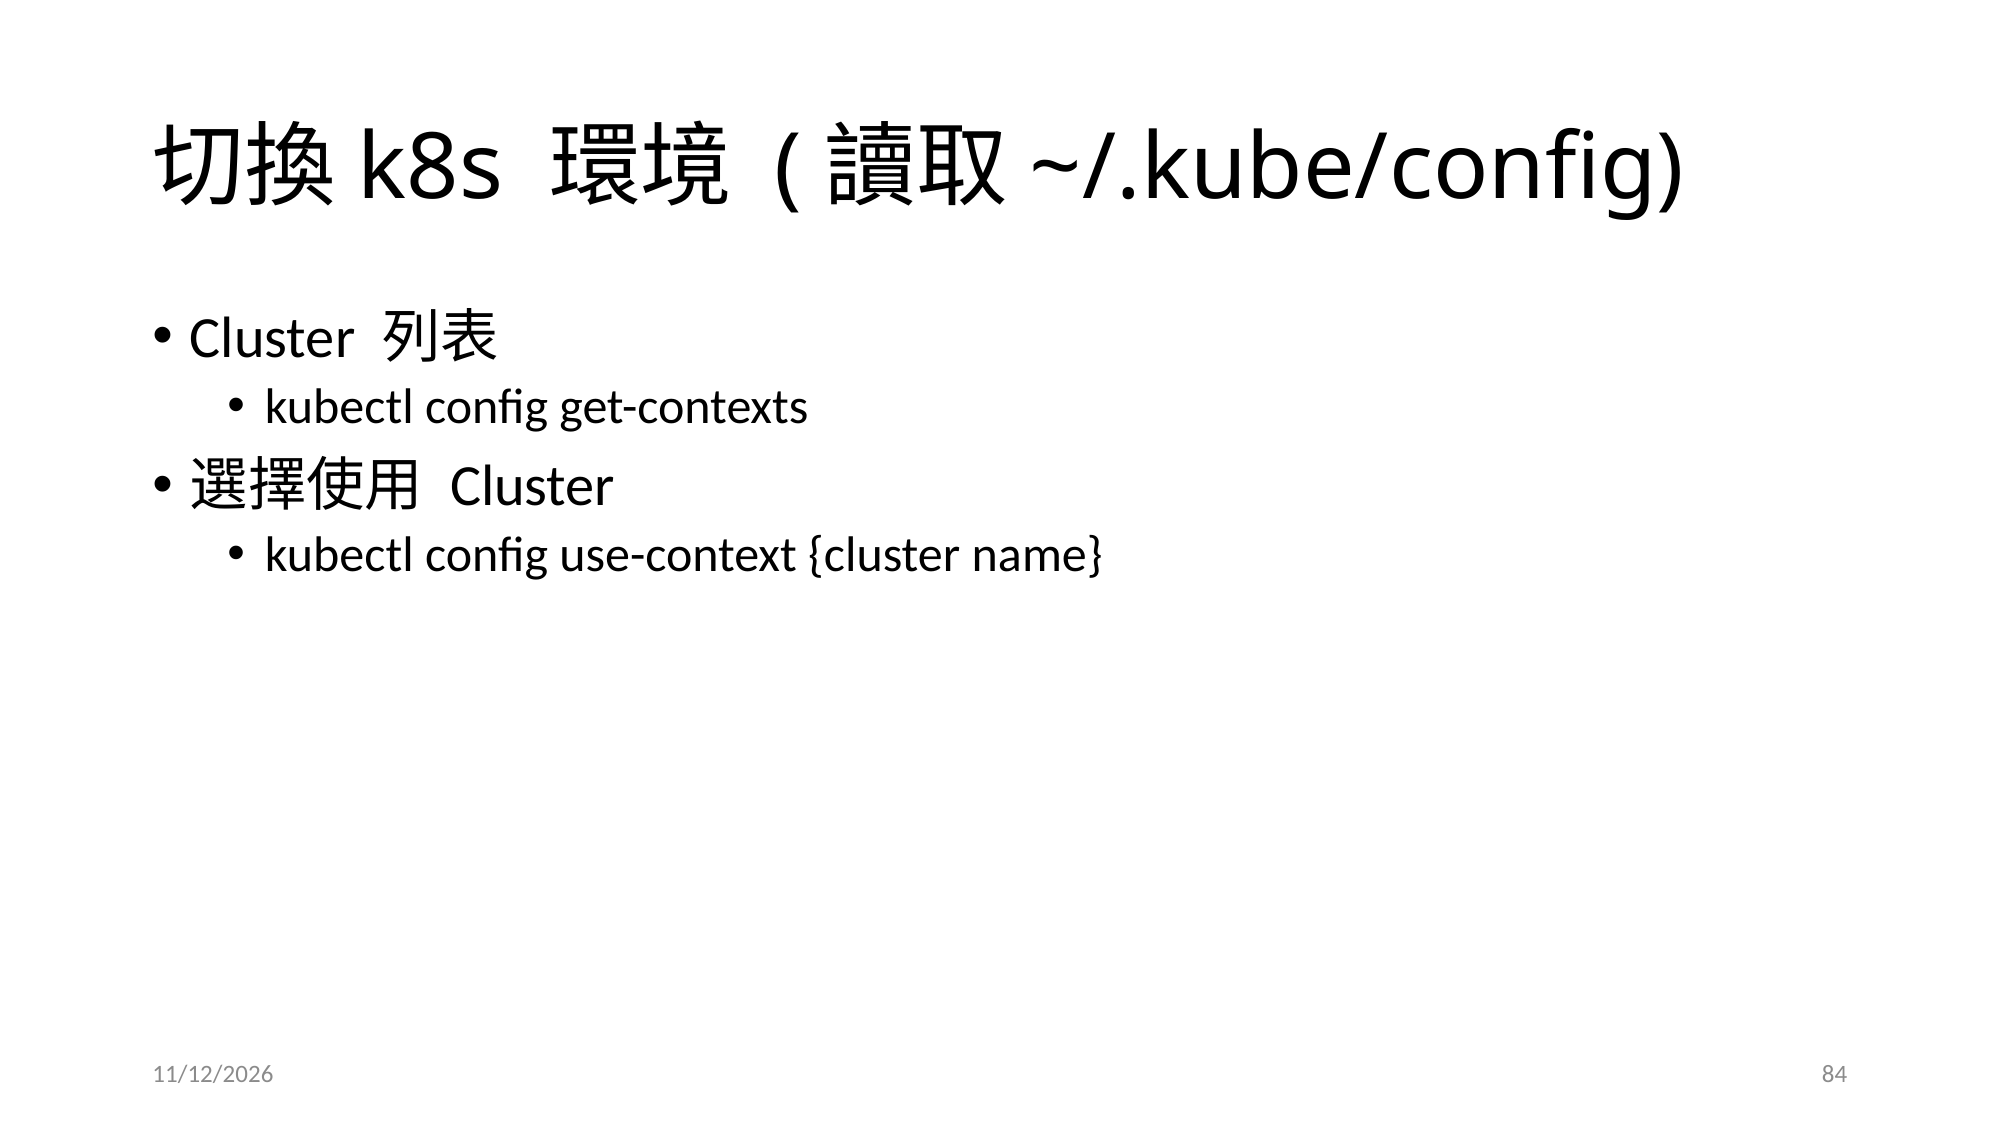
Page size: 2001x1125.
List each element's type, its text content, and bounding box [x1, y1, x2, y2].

list Cluster 列表 kubectl config get-contexts 選擇使用 Cluster kubectl config use-context {cluster name} [137, 299, 1863, 1014]
slide_number 84 [1412, 1042, 1863, 1103]
title 切換k8s 環境 (讀取~/.kube/config) [137, 59, 1863, 278]
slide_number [137, 1042, 588, 1103]
